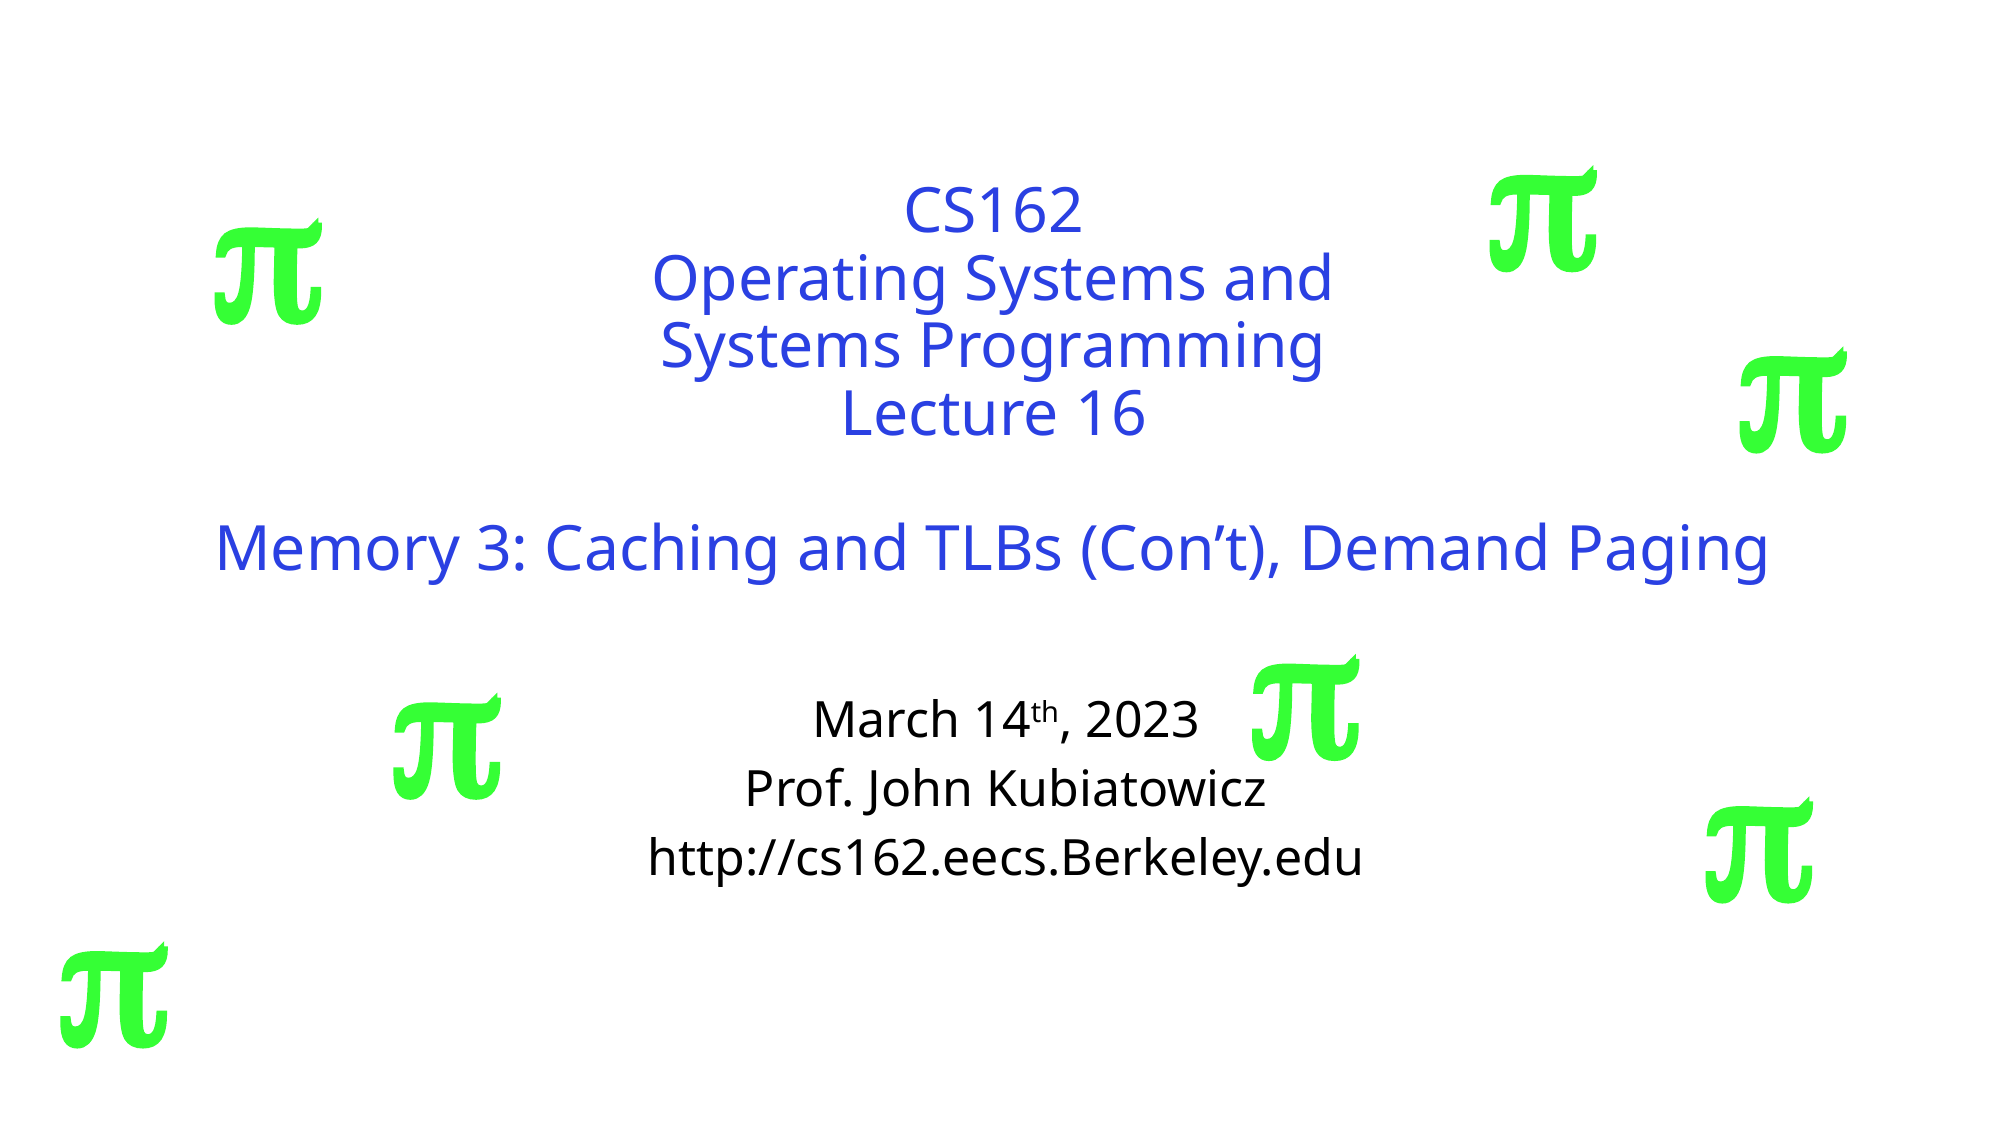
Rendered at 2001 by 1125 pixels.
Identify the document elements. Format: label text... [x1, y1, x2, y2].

title CS162 Operating Systems and Systems Programming Lecture 16 Memory 3: Caching and TLBs (Con’t), Demand Paging [137, 212, 1850, 550]
text_box  [8, 836, 221, 1092]
text_box  [341, 587, 554, 843]
text_box  [1437, 59, 1651, 315]
text_box  [1687, 241, 1900, 497]
text_box  [1653, 691, 1867, 947]
text_box  [162, 112, 376, 368]
text_box  [1199, 548, 1413, 804]
subtitle March 14th, 2023 Prof. John Kubiatowicz http://cs162.eecs.Berkeley.edu [350, 687, 1663, 925]
